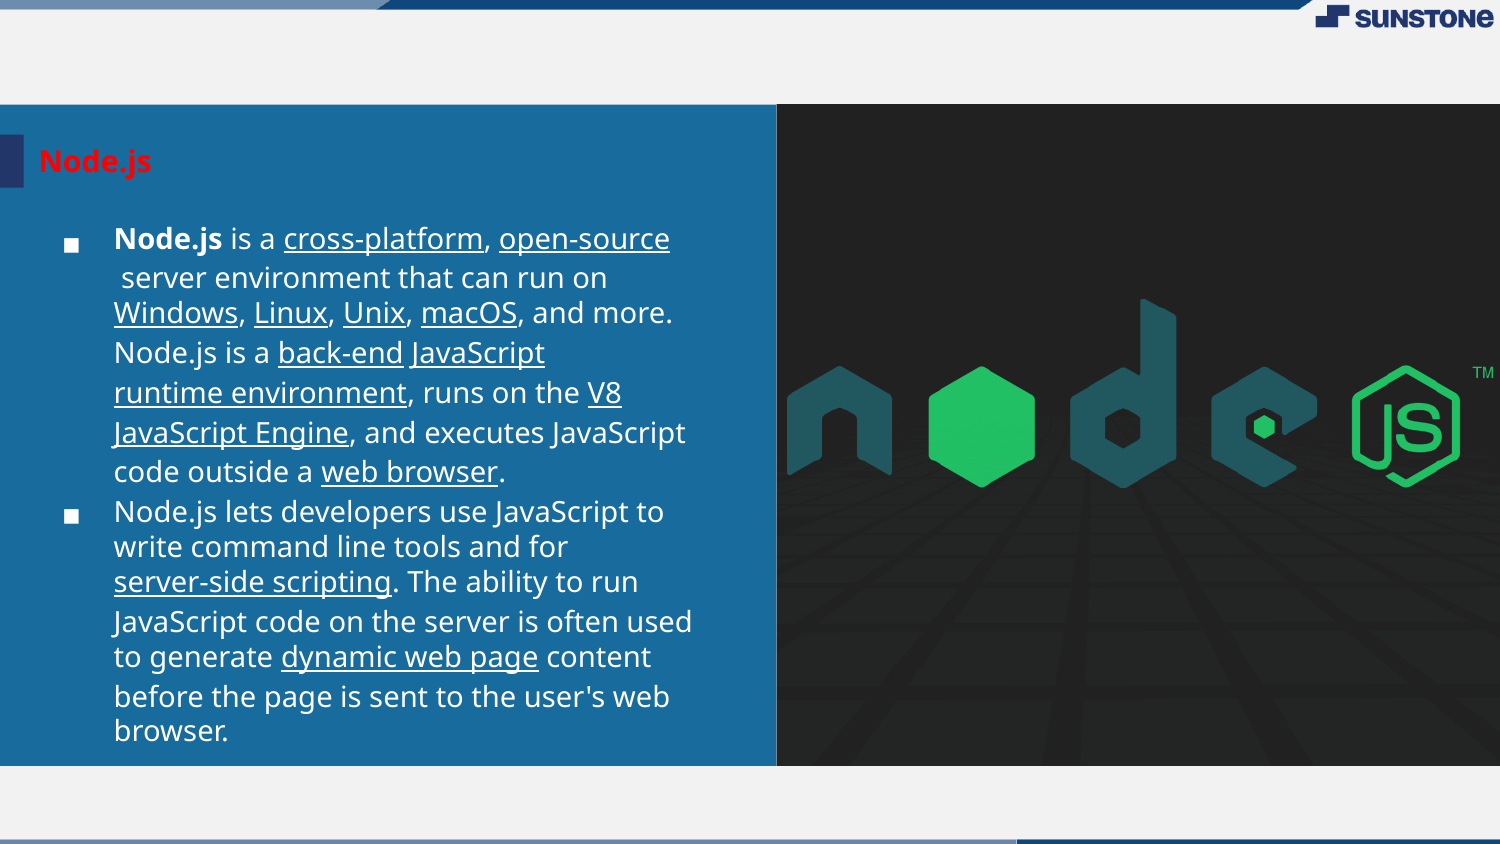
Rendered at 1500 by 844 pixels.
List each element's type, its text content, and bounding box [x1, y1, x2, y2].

picture [0, 0, 1500, 844]
list Node.js is a cross-platform, open-source server environment that can run on Windows, Linux, Unix, macOS, and more. Node.js is a back-end JavaScript runtime environment, runs on the V8 JavaScript Engine, and executes JavaScript code outside a web browser. Node.js lets developers use JavaScript to write command line tools and for server-side scripting. The ability to run JavaScript code on the server is often used to generate dynamic web page content before the page is sent to the user's web browser. [23, 212, 737, 711]
title Node.js [23, 132, 585, 190]
